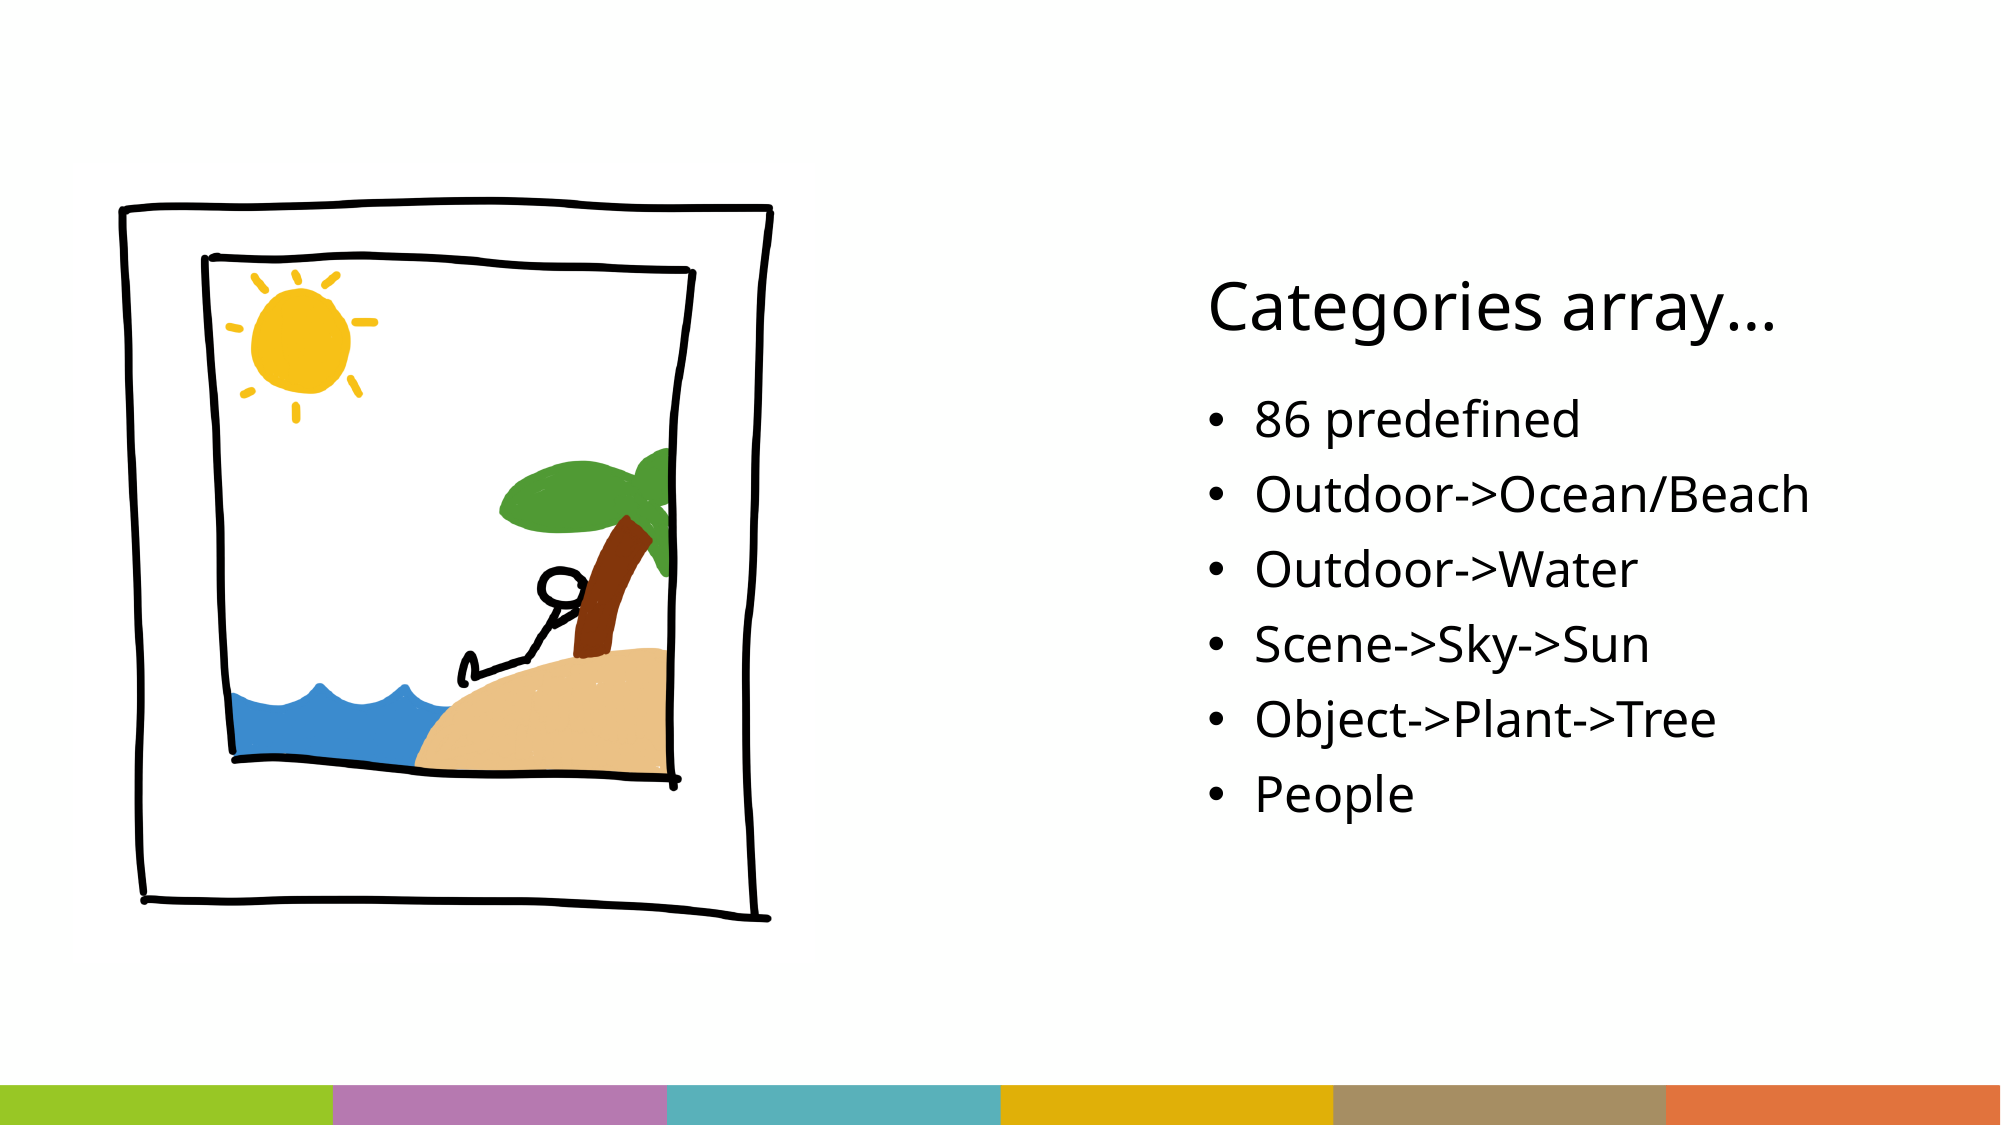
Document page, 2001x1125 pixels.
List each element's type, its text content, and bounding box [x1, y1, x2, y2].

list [73, 163, 815, 963]
list 86 predefined Outdoor->Ocean/Beach Outdoor->Water Scene->Sky->Sun Object->Plant->Tree People [1192, 387, 1838, 976]
title Categories array… [1192, 89, 1838, 353]
